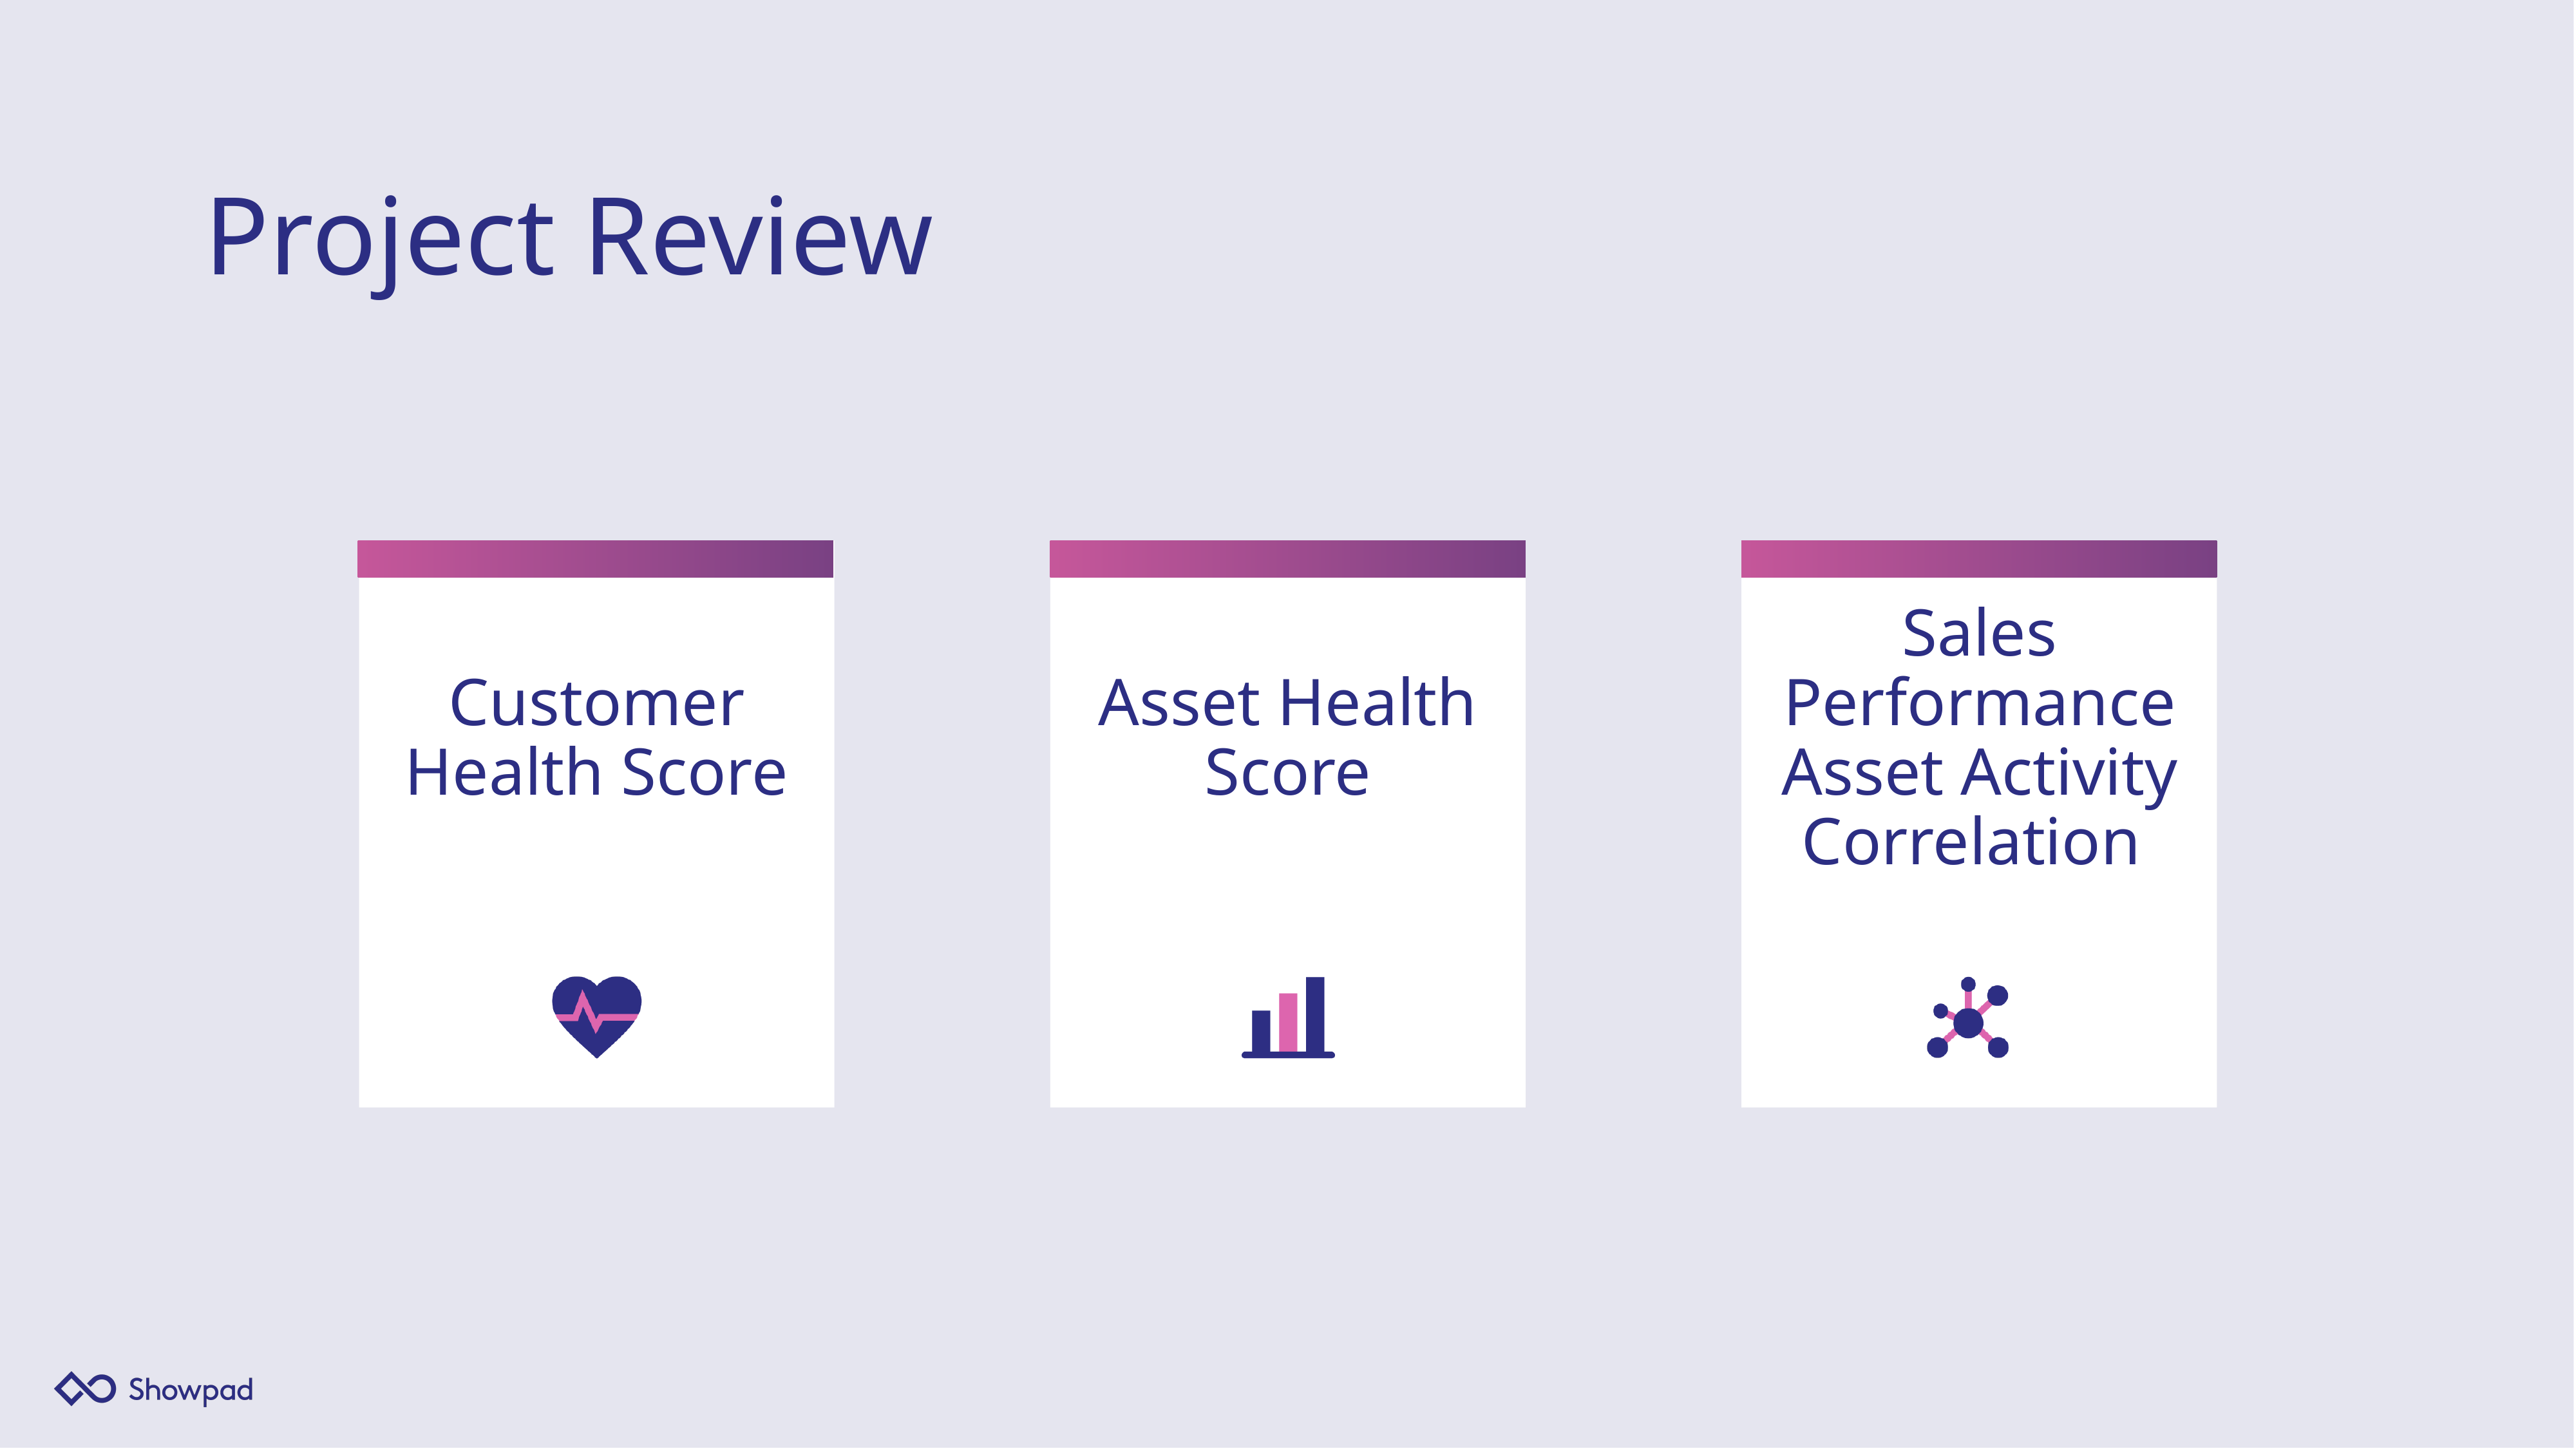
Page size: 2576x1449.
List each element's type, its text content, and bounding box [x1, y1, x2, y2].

title Project Review [185, 154, 2380, 308]
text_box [1741, 540, 2217, 1108]
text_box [1050, 540, 1526, 1108]
picture [542, 963, 651, 1072]
picture [1914, 963, 2022, 1072]
picture [1234, 963, 1342, 1072]
text_box [0, 0, 2574, 1448]
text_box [357, 540, 835, 1108]
